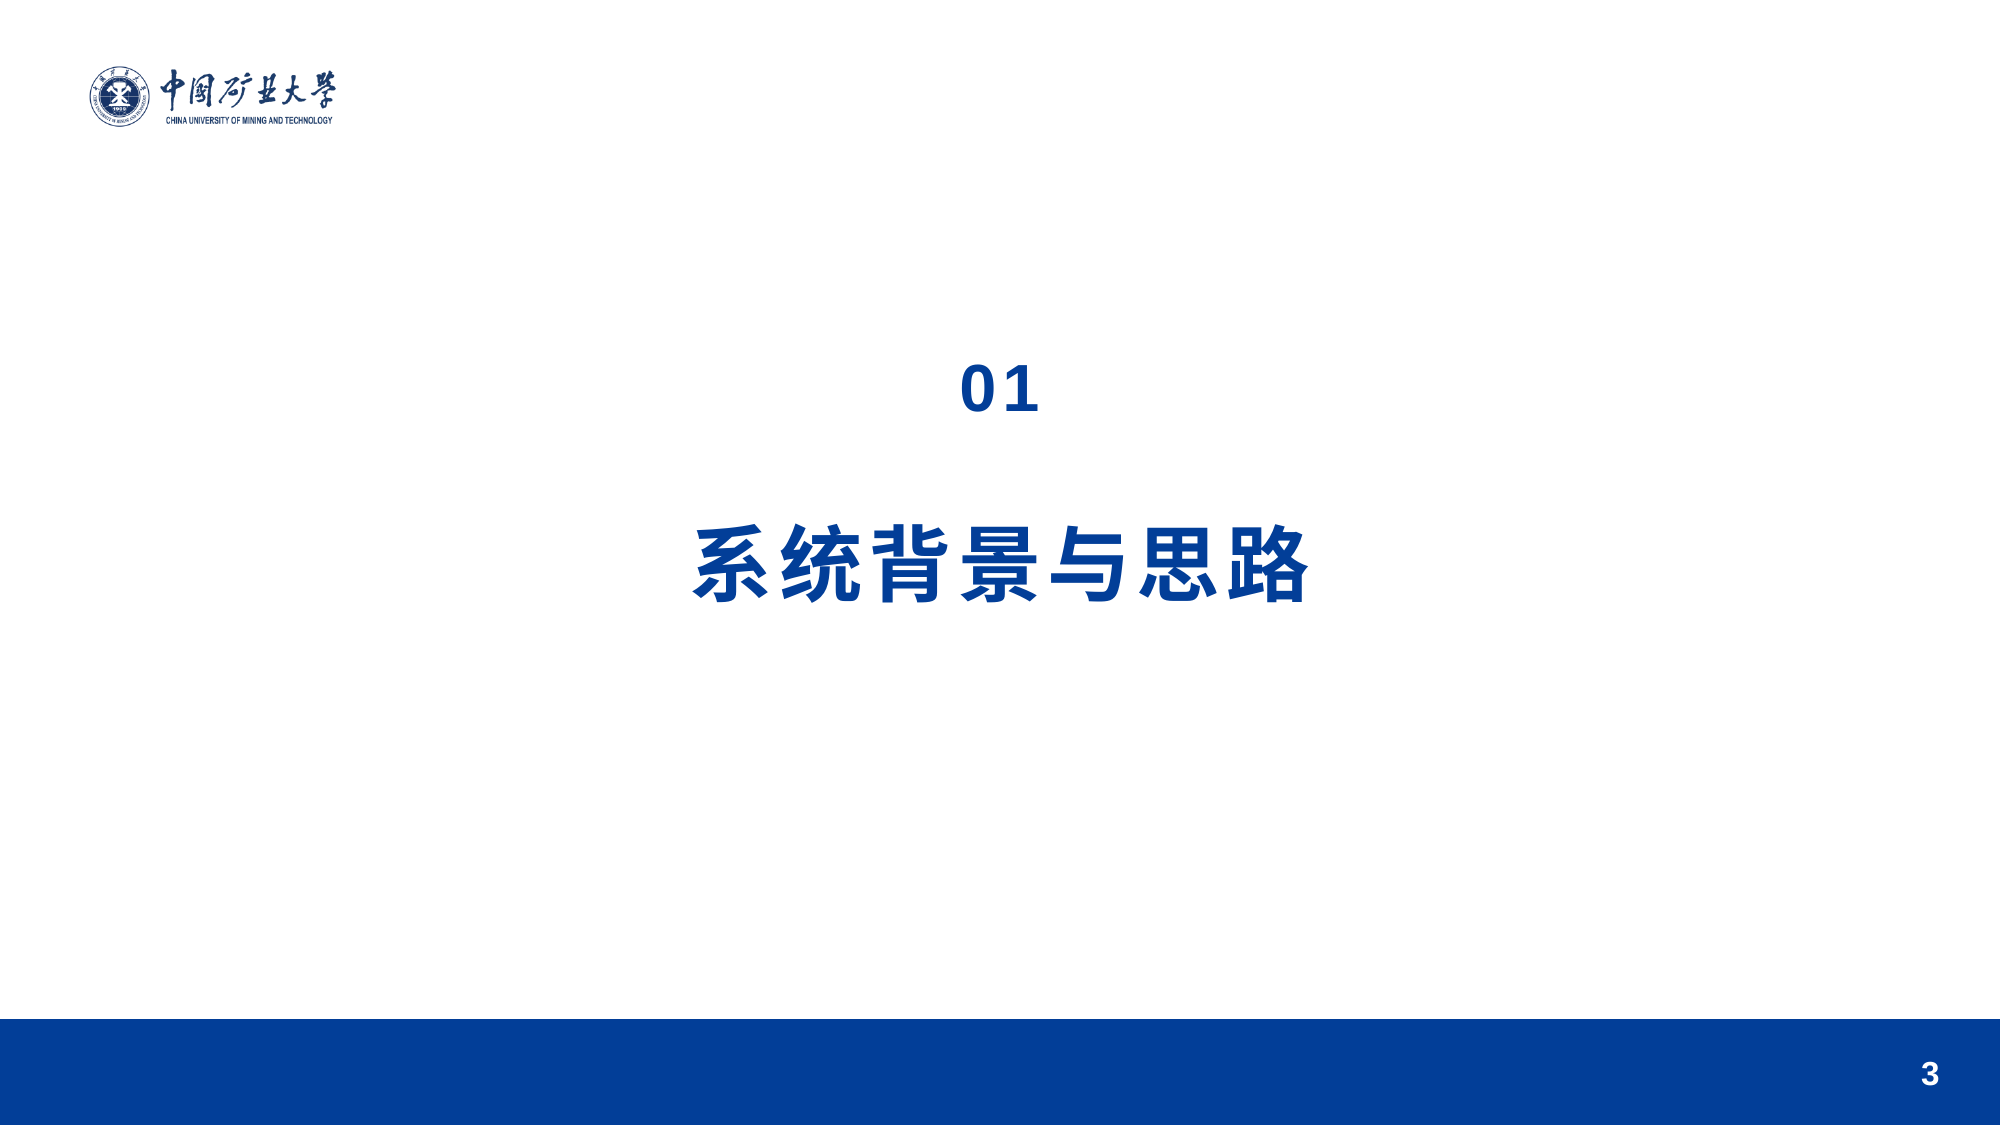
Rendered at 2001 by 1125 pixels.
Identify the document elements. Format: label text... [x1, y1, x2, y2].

text_box 系统背景与思路 [499, 504, 1501, 620]
text_box 3 [1872, 1042, 1989, 1102]
picture [84, 63, 355, 129]
text_box [0, 1018, 2000, 1125]
text_box 01 [499, 337, 1500, 433]
